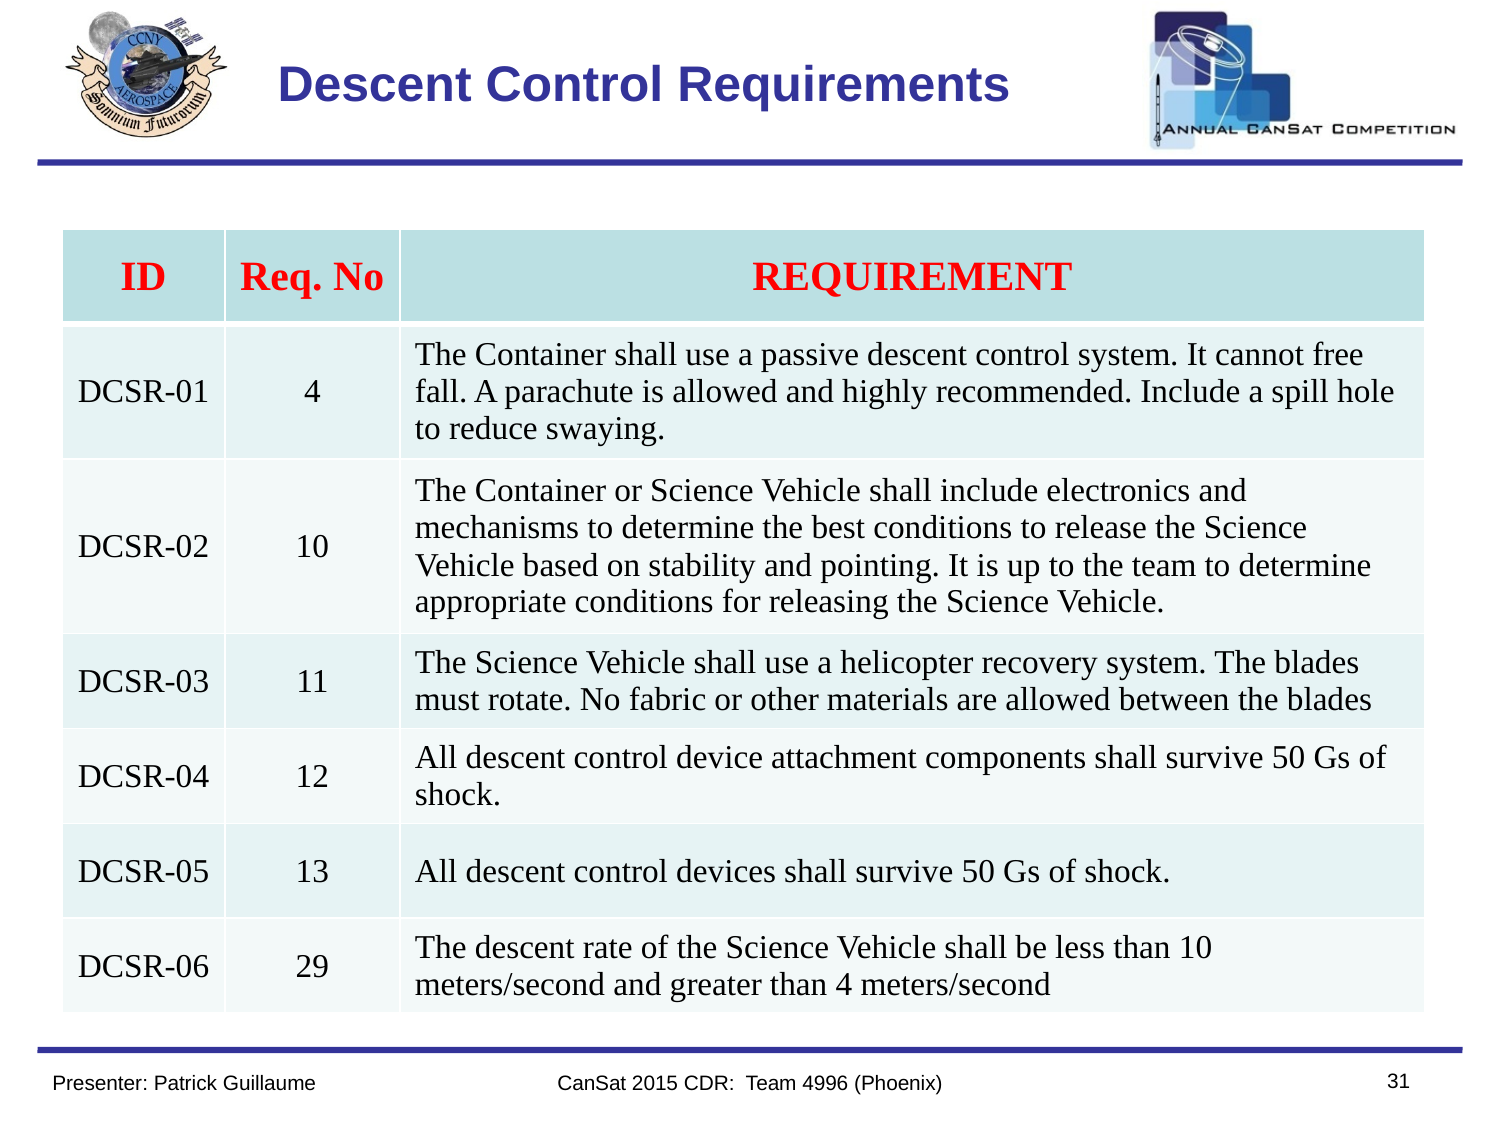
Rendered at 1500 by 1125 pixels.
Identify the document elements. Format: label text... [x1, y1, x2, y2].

table_cell 10 [226, 460, 399, 633]
table_cell DCSR-04 [63, 729, 224, 823]
table_cell All descent control devices shall survive 50 Gs of shock. [401, 824, 1424, 917]
picture [0, 0, 301, 151]
picture [1142, 1, 1463, 157]
table_cell DCSR-01 [63, 327, 224, 458]
table_cell 4 [226, 327, 399, 458]
table_cell DCSR-03 [63, 634, 224, 728]
table_header REQUIREMENT [401, 230, 1424, 321]
text_box Presenter: Patrick Guillaume [37, 1062, 413, 1103]
table_cell 13 [226, 824, 399, 917]
footer CanSat 2015 CDR: Team 4996 (Phoenix) [450, 1062, 1050, 1103]
table_cell DCSR-06 [63, 919, 224, 1012]
table_cell DCSR-02 [63, 460, 224, 633]
slide_number 31 [1312, 1059, 1425, 1100]
table_cell 12 [226, 729, 399, 823]
table_cell 11 [226, 634, 399, 728]
table_cell DCSR-05 [63, 824, 224, 917]
table_cell The Container shall use a passive descent control system. It cannot free fall. A parachute is allowed and highly recommended. Include a spill hole to reduce swaying. [401, 327, 1424, 458]
table_header Req. No [226, 230, 399, 321]
table_header ID [63, 230, 224, 321]
table_cell The descent rate of the Science Vehicle shall be less than 10 meters/second and greater than 4 meters/second [401, 919, 1424, 1012]
title Descent Control Requirements [304, 12, 1238, 150]
table_cell The Science Vehicle shall use a helicopter recovery system. The blades must rotate. No fabric or other materials are allowed between the blades [401, 634, 1424, 728]
table_cell The Container or Science Vehicle shall include electronics and mechanisms to determine the best conditions to release the Science Vehicle based on stability and pointing. It is up to the team to determine appropriate conditions for releasing the Science Vehicle. [401, 460, 1424, 633]
table_cell All descent control device attachment components shall survive 50 Gs of shock. [401, 729, 1424, 823]
table_cell 29 [226, 919, 399, 1012]
